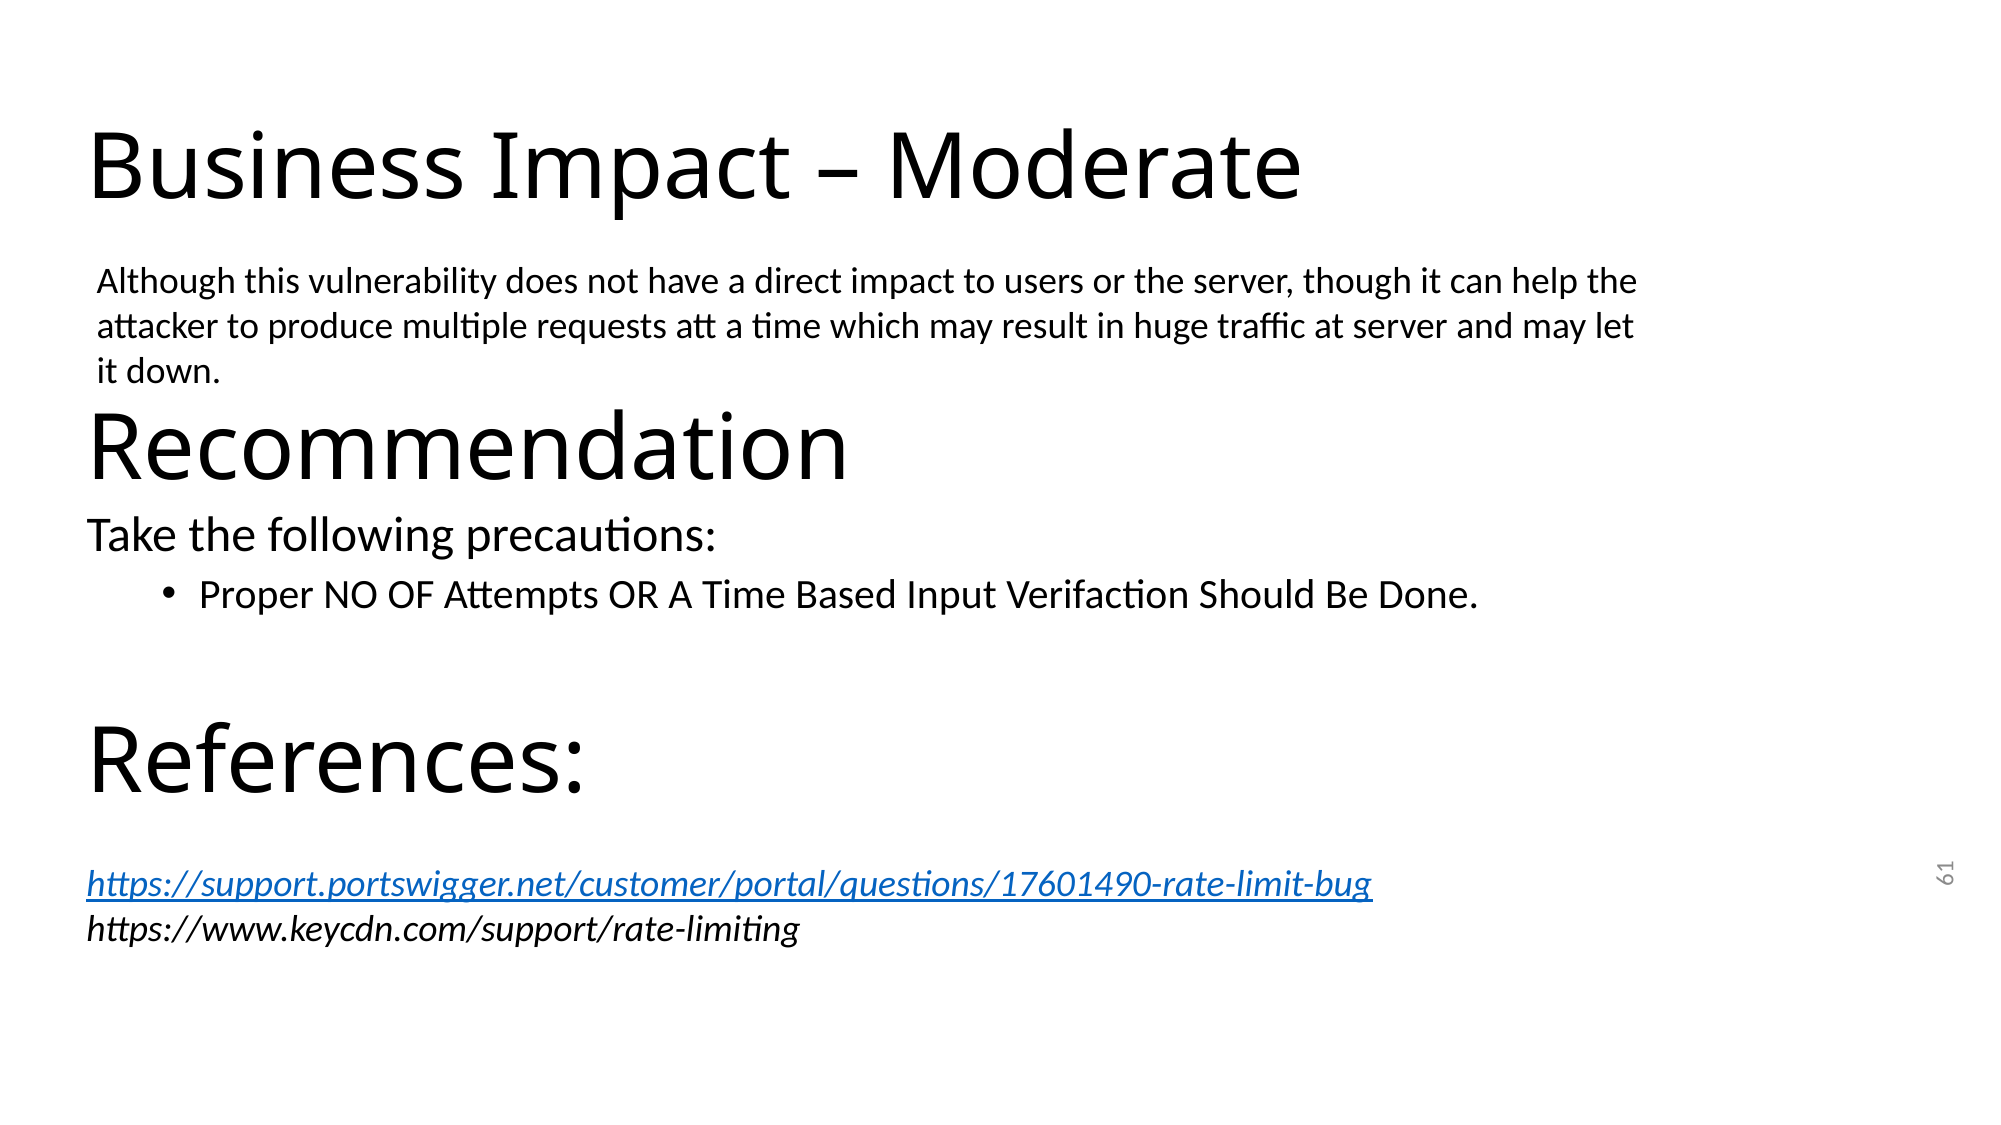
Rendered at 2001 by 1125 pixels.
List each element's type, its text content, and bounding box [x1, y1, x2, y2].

text_box Recommendation [71, 341, 1797, 559]
text_box Although this vulnerability does not have a direct impact to users or the server, though it can help the attacker to produce multiple requests att a time which may result in huge traffic at server and may let it down. [89, 248, 1661, 341]
text_box https://support.portswigger.net/customer/portal/questions/17601490-rate-limit-bug https://www.keycdn.com/support/rate-limiting [71, 851, 1934, 957]
text_box References: [71, 654, 1797, 851]
slide_number 61 [1906, 846, 1981, 1062]
list Take the following precautions: Proper NO OF Attempts OR A Time Based Input Verifaction Should Be Done. [71, 500, 1661, 654]
title Business Impact – Moderate [71, 90, 1380, 247]
